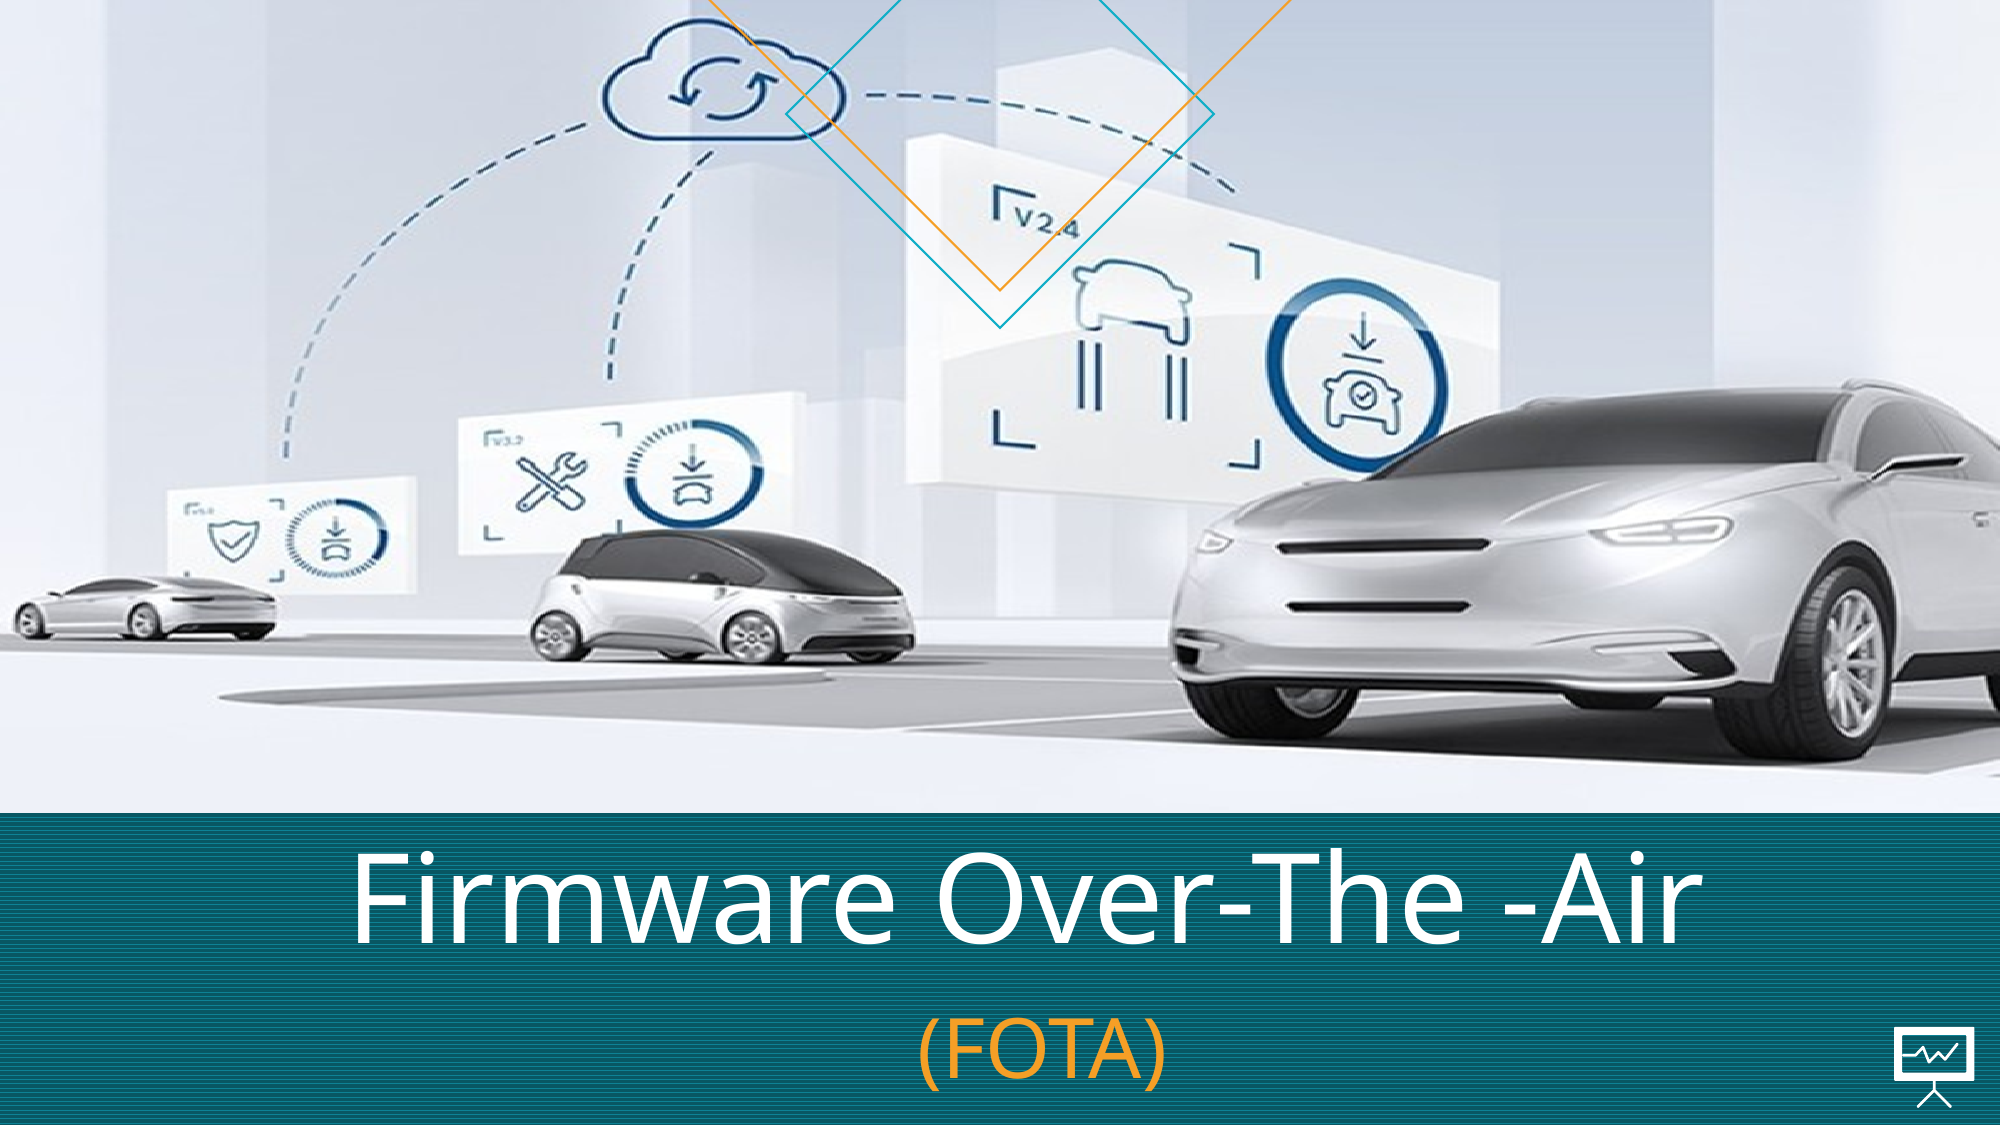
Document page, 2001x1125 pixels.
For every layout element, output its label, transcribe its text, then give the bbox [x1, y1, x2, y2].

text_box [1894, 1026, 1975, 1108]
title Firmware Over-The -Air (FOTA) [276, 835, 1777, 1106]
picture [0, 0, 2000, 813]
